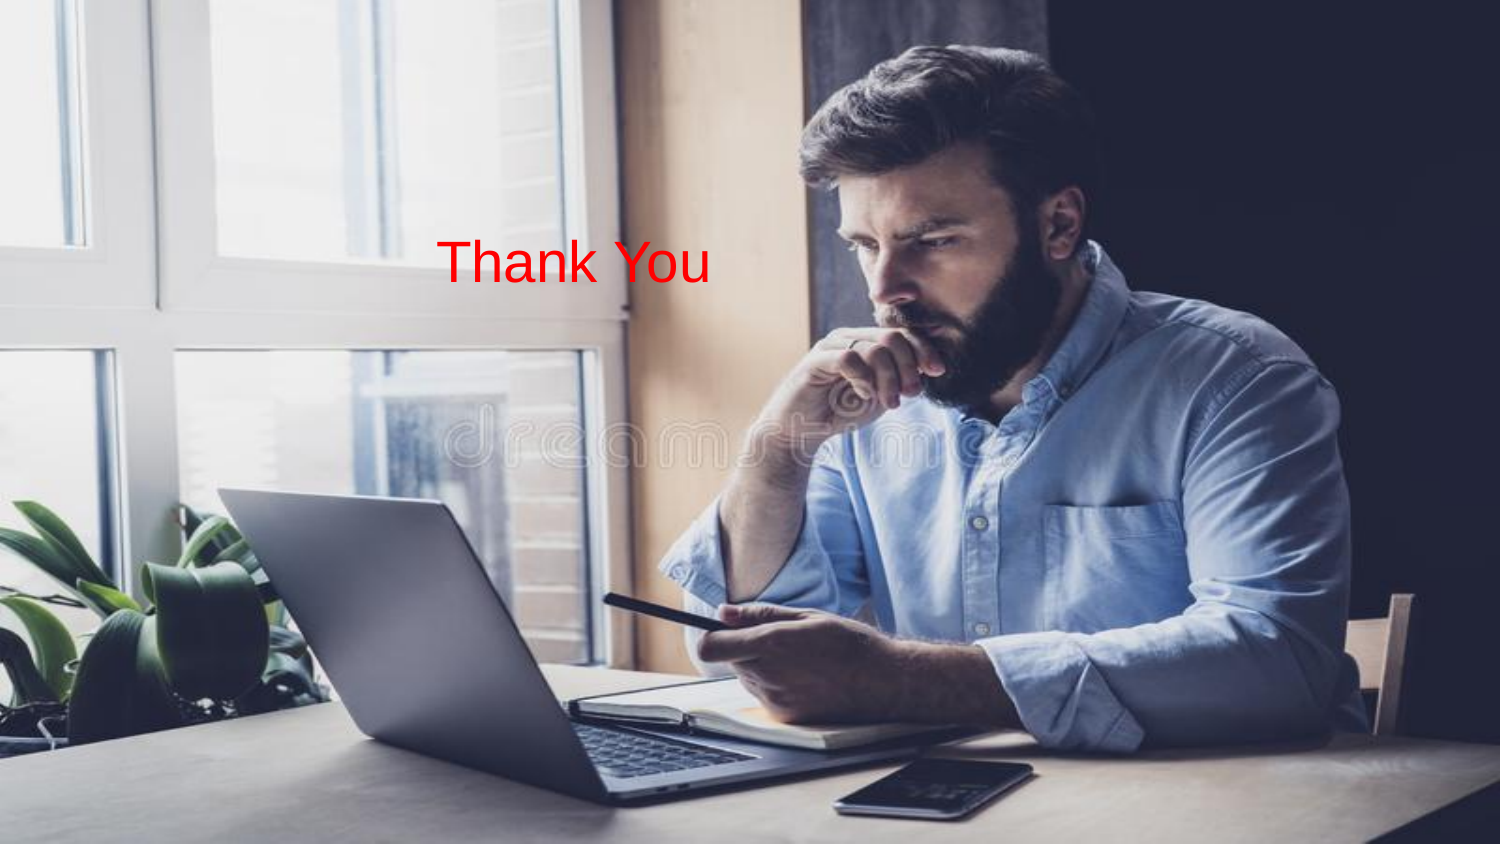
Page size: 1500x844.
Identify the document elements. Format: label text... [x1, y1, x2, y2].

text_box Thank You [171, 209, 800, 347]
picture [0, 0, 1500, 844]
